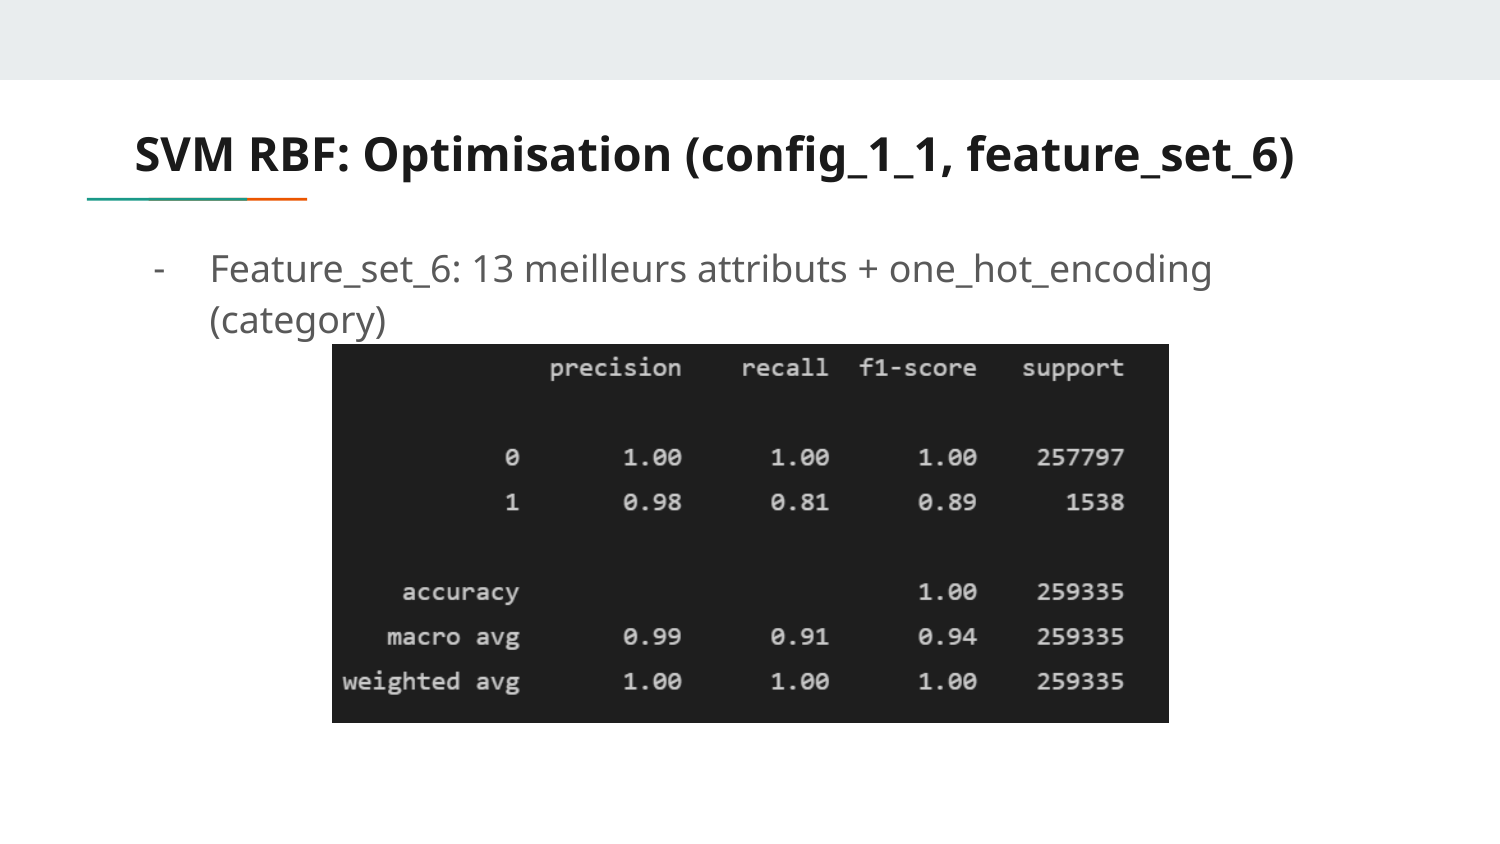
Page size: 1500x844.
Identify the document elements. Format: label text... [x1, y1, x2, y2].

title SVM RBF: Optimisation (config_1_1, feature_set_6) [119, 109, 1381, 197]
list Feature_set_6: 13 meilleurs attributs + one_hot_encoding (category) [119, 222, 1381, 746]
picture [332, 344, 1169, 723]
